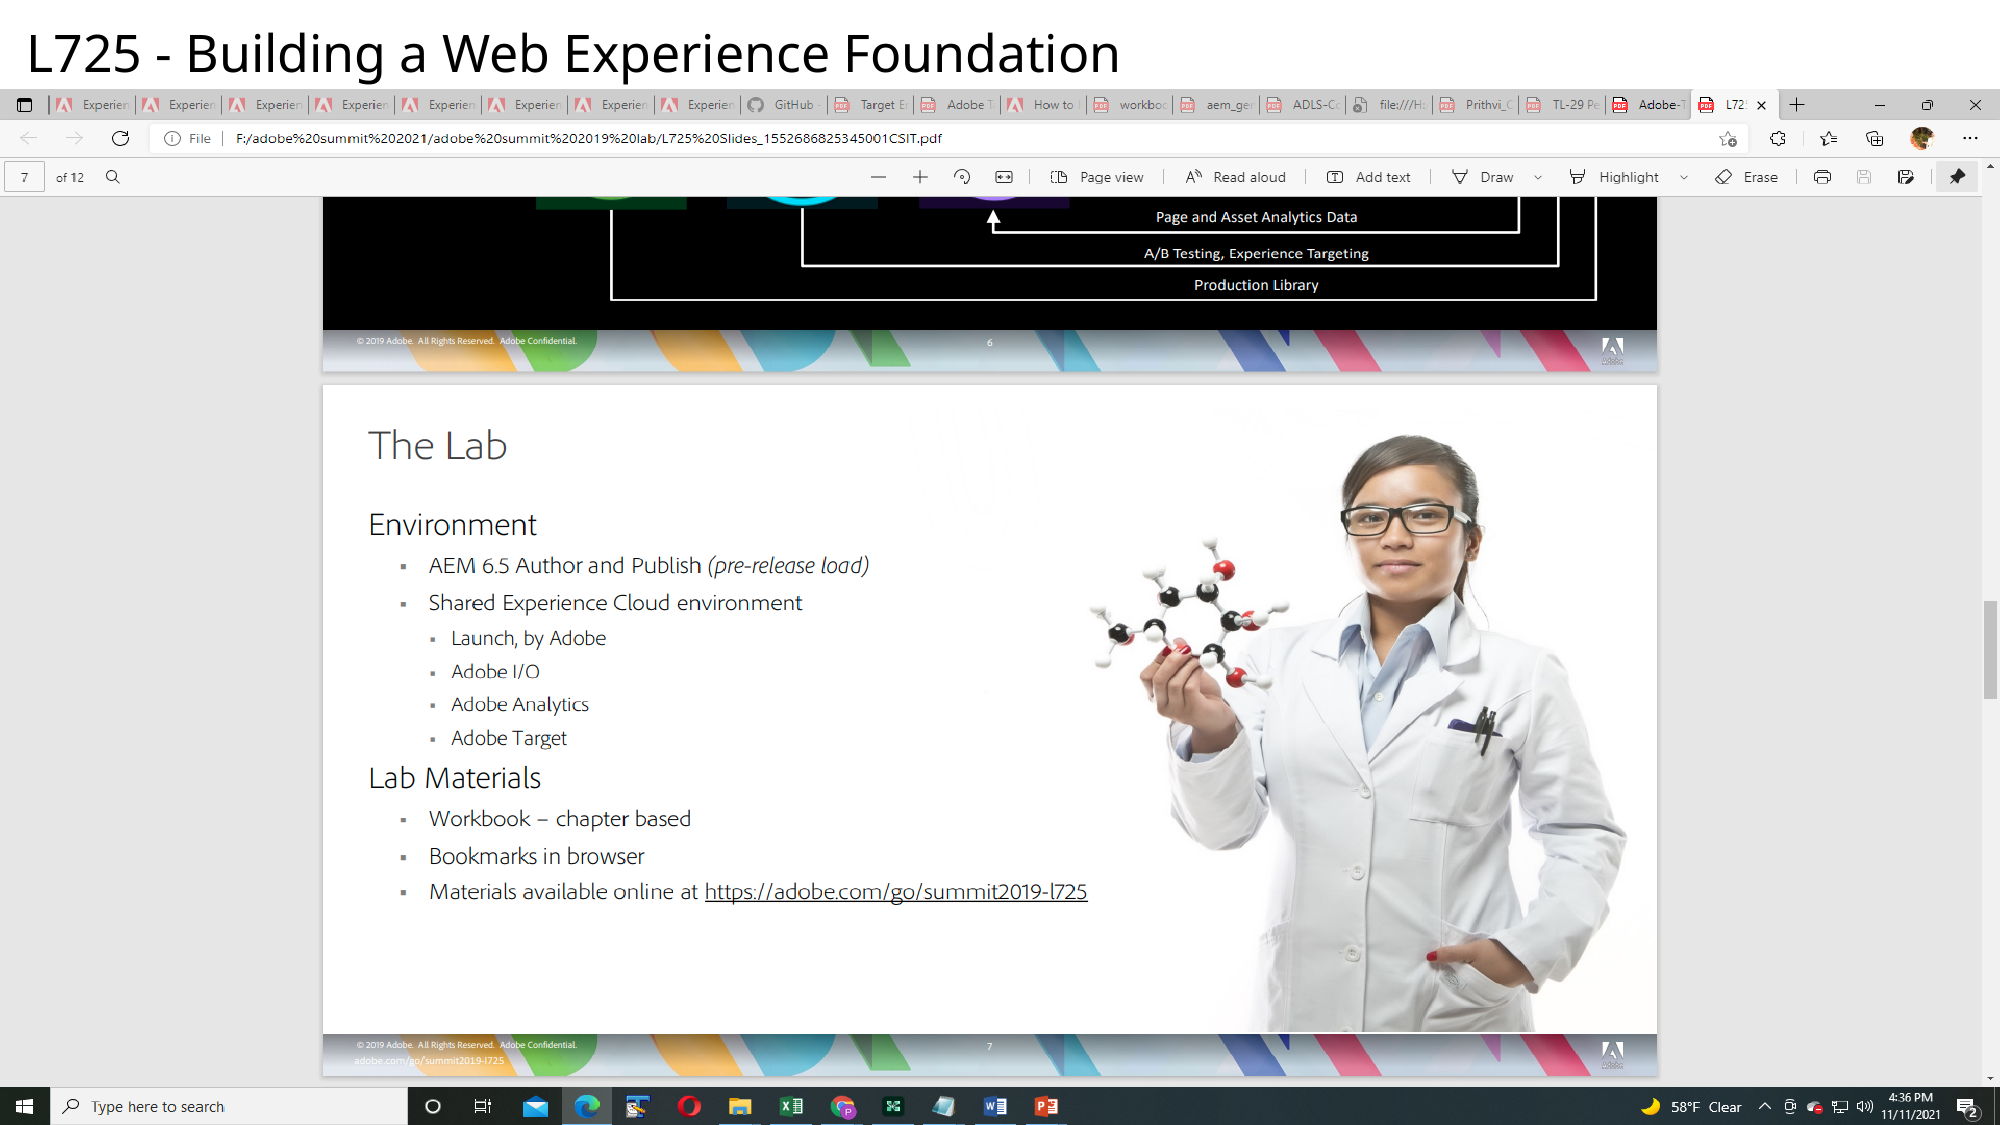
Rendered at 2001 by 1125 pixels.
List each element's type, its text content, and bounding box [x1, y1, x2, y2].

picture [0, 89, 2000, 1125]
title L725 - Building a Web Experience Foundation [11, 12, 1909, 89]
